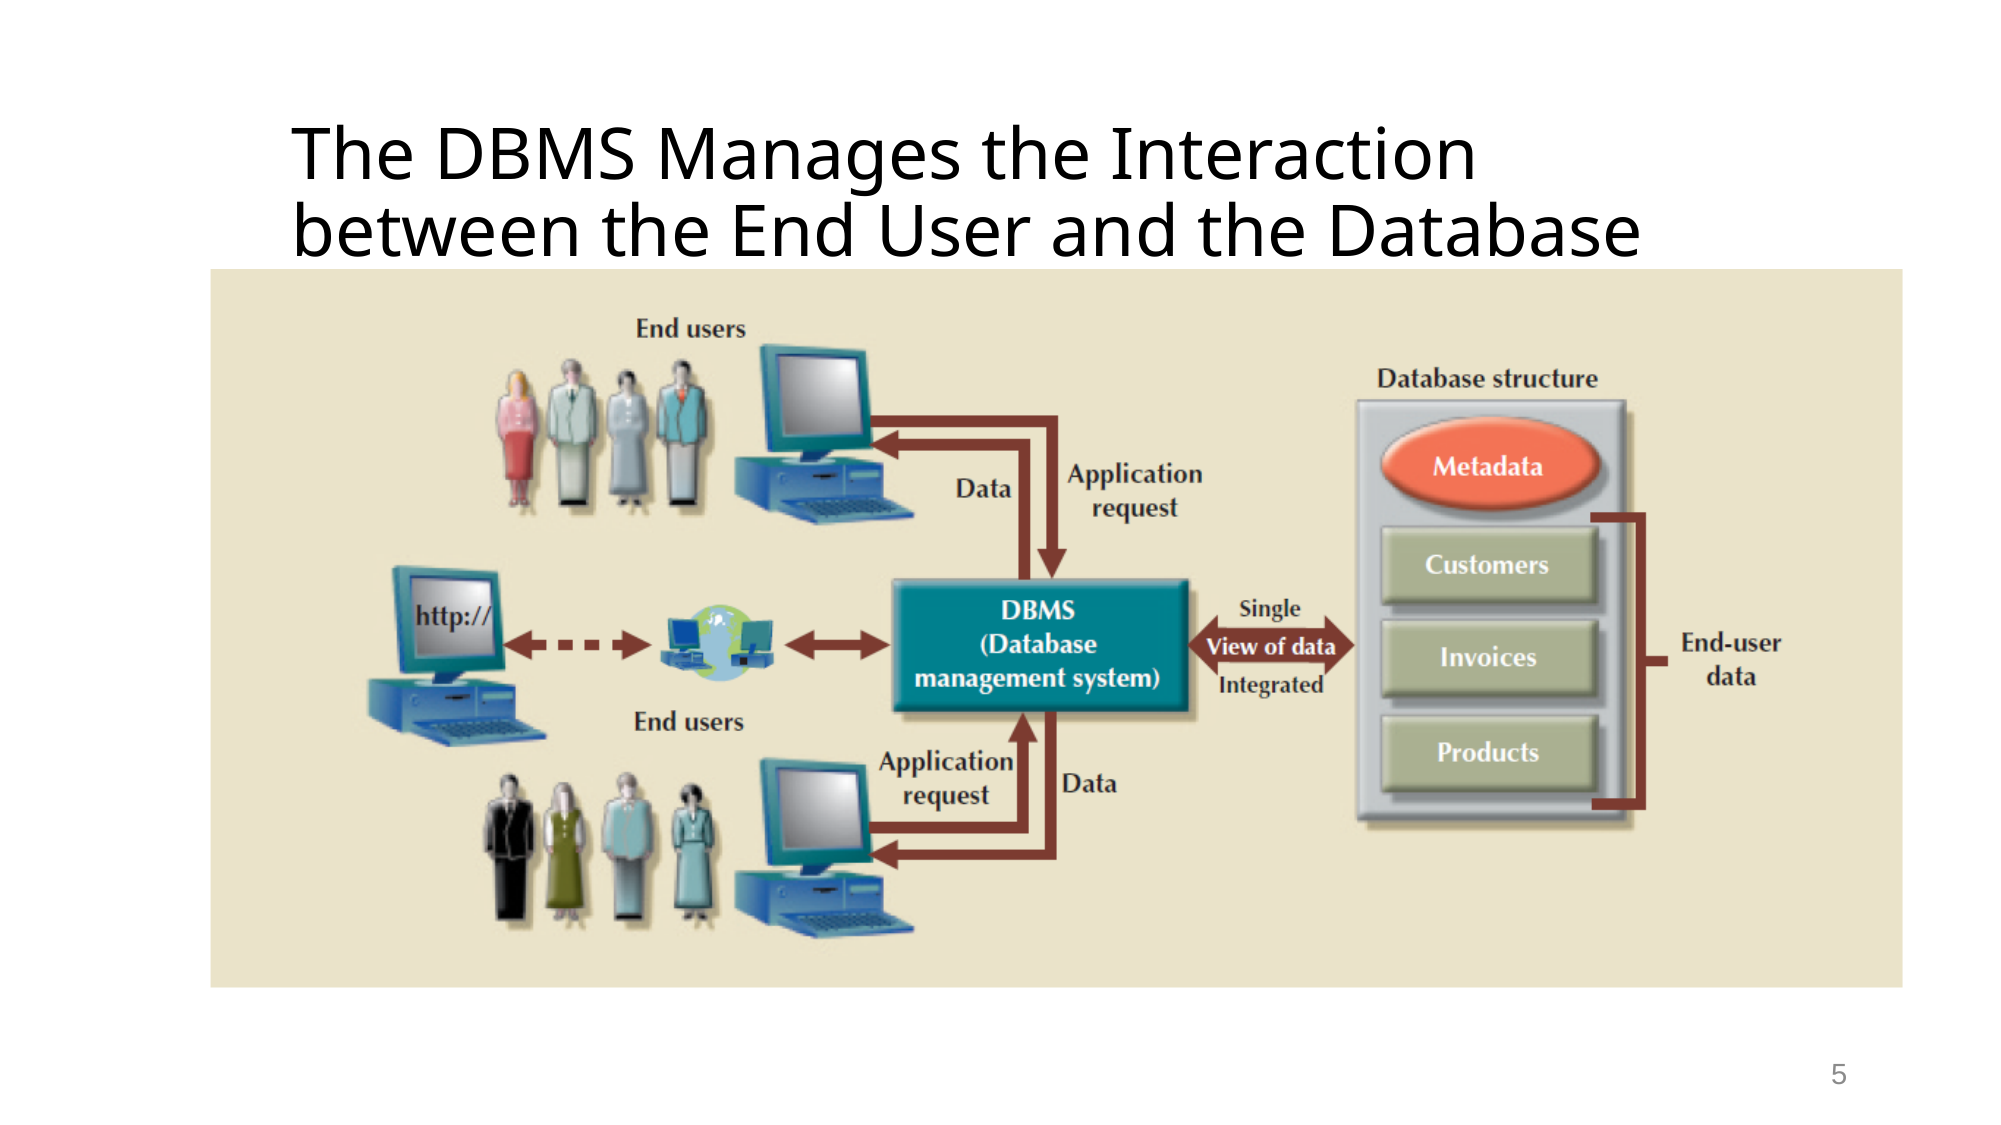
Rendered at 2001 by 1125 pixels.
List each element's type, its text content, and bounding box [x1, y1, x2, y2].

picture [205, 269, 1916, 998]
slide_number 5 [1412, 1042, 1863, 1103]
title The DBMS Manages the Interaction between the End User and the Database [276, 107, 1724, 269]
